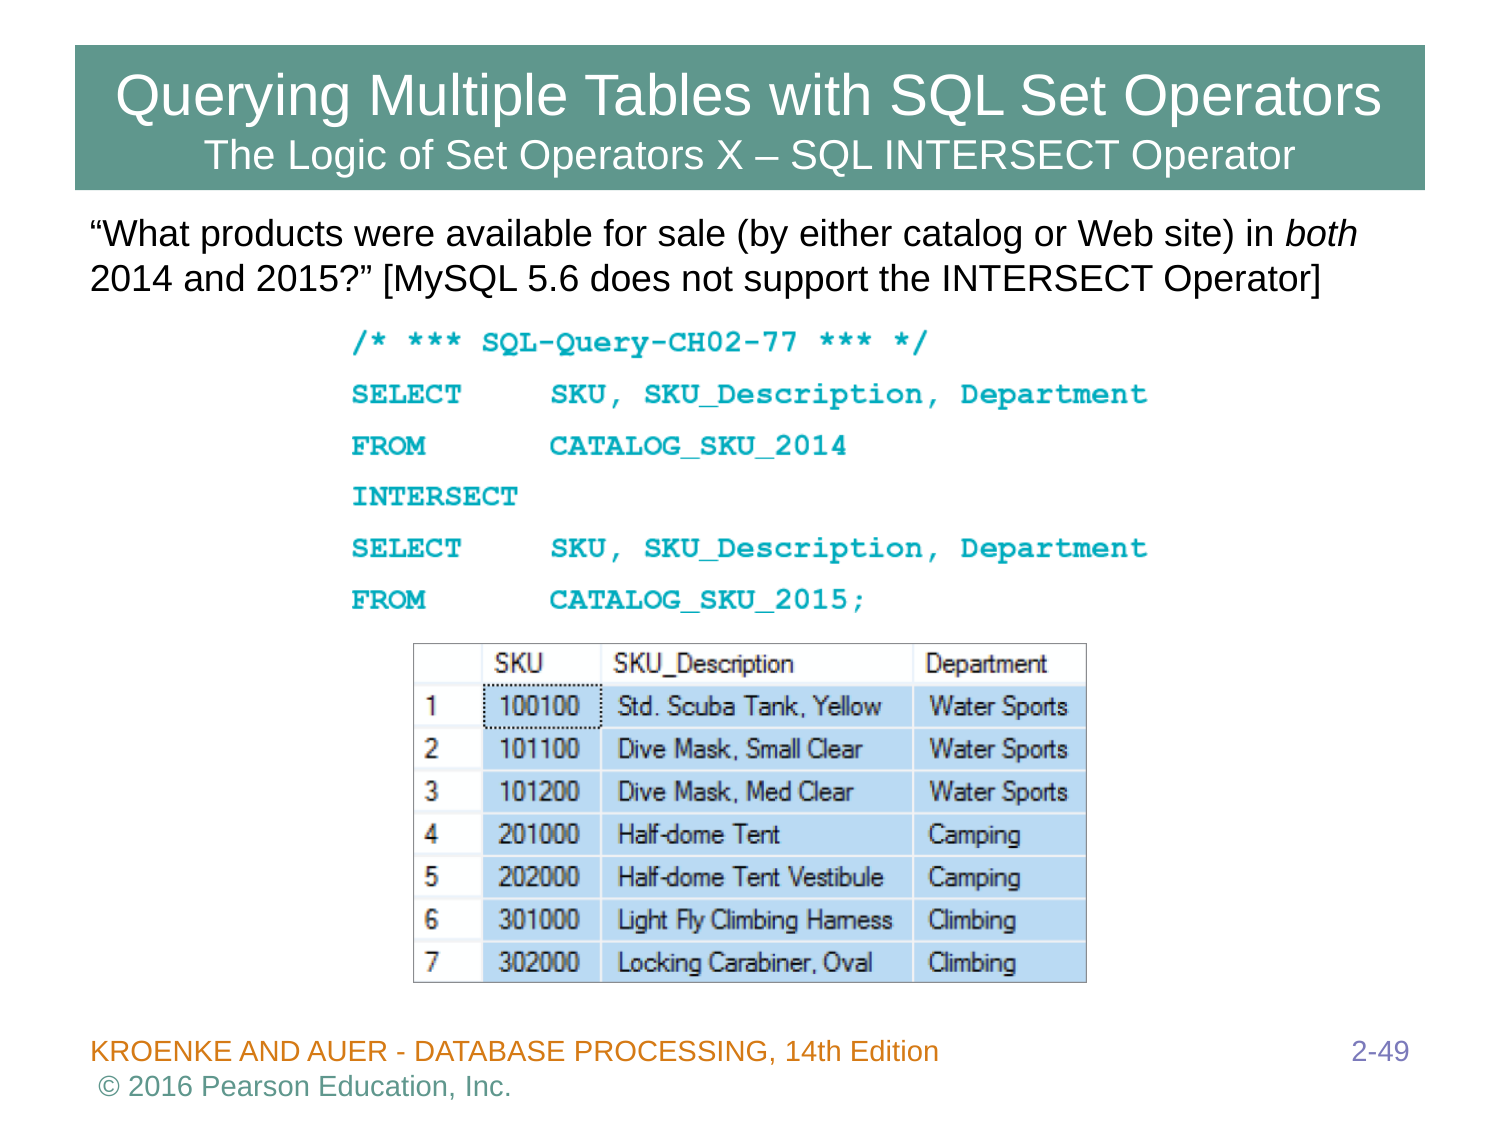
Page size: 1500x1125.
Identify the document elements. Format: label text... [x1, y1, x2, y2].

slide_number 2-49 [1074, 1024, 1426, 1103]
footer KROENKE AND AUER - DATABASE PROCESSING, 14th Edition © 2016 Pearson Education, Inc. [74, 1024, 963, 1104]
text_box “What products were available for sale (by either catalog or Web site) in both 2014 and 2015?” [MySQL 5.6 does not support the INTERSECT Operator] [74, 201, 1425, 307]
title Querying Multiple Tables with SQL Set Operators The Logic of Set Operators X – SQL INTERSECT Operator [74, 44, 1426, 191]
picture [413, 643, 1087, 984]
picture [352, 329, 1148, 613]
